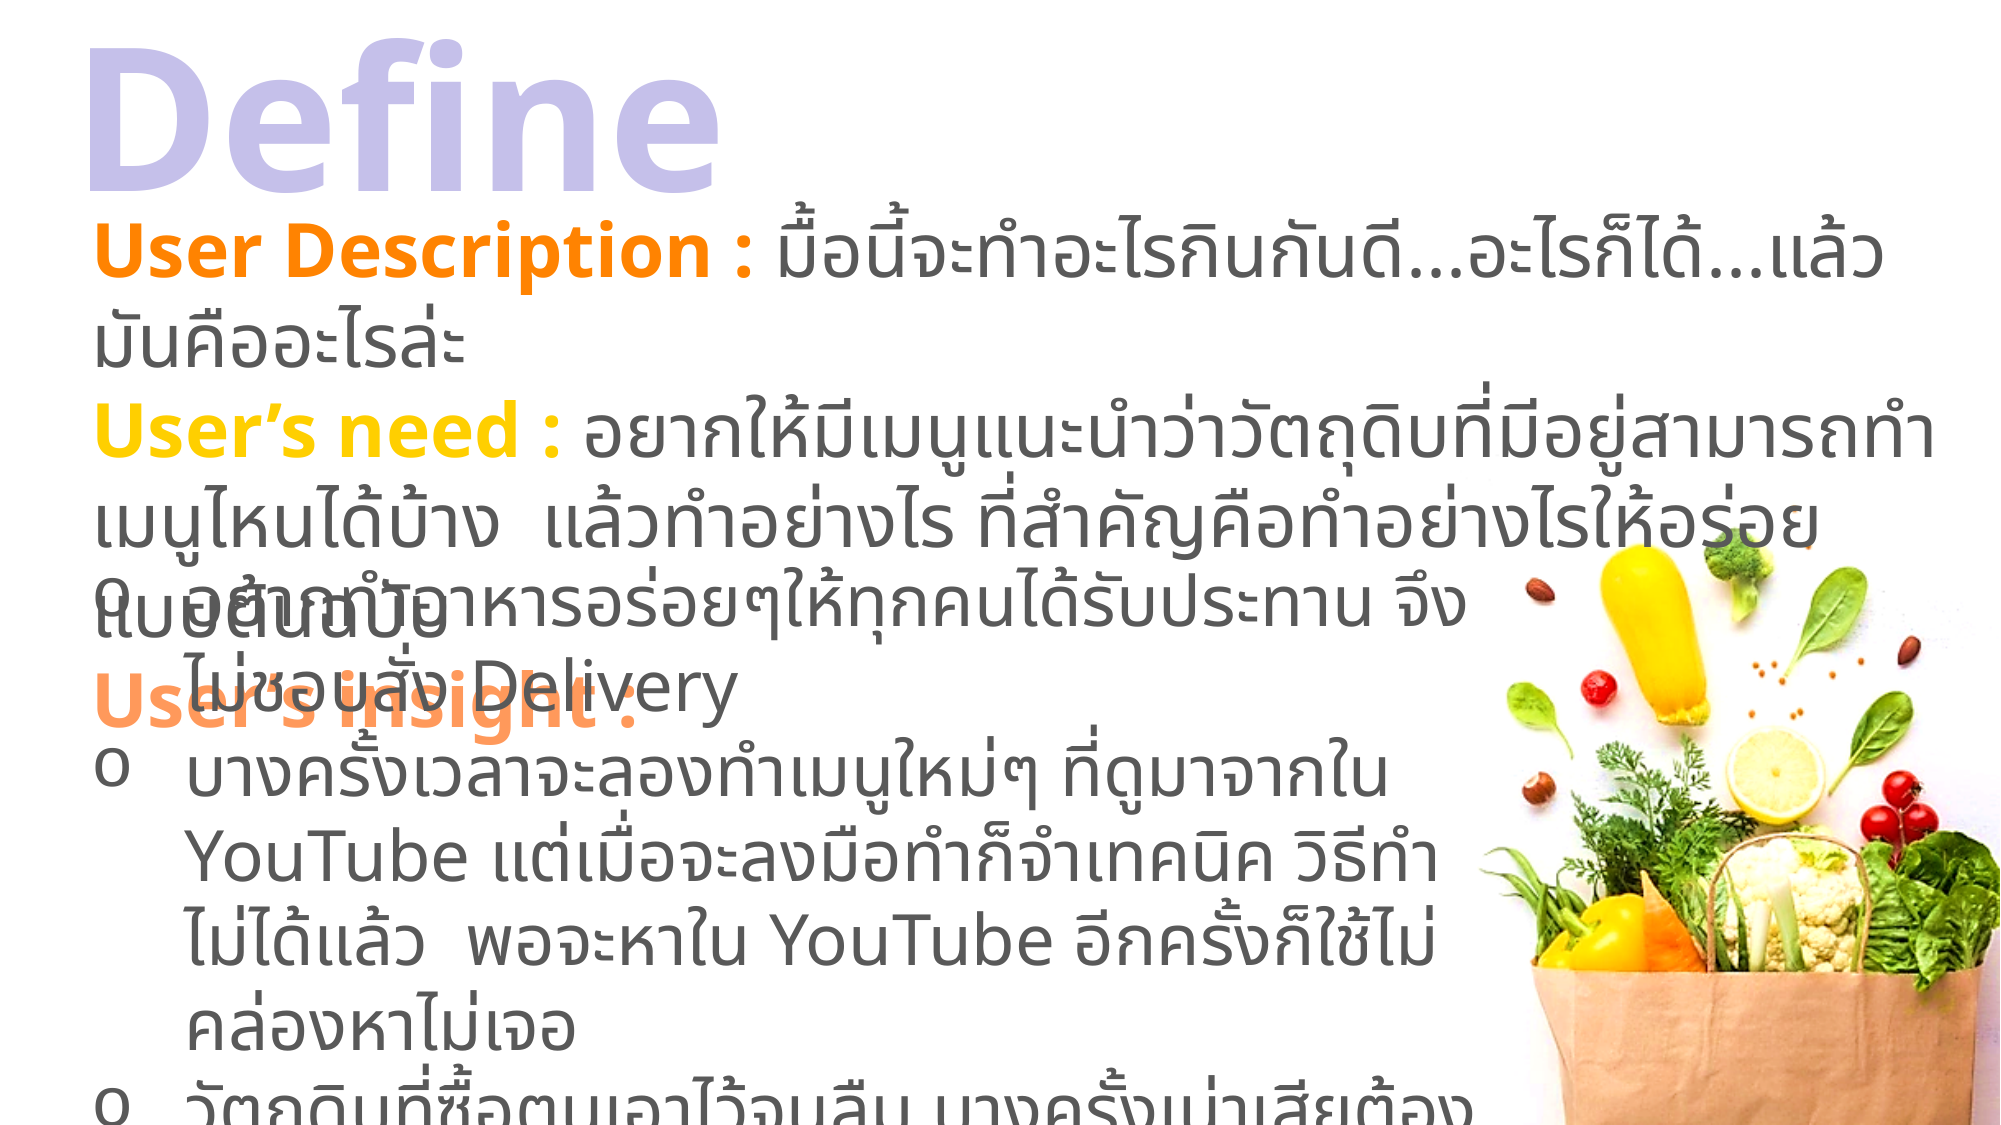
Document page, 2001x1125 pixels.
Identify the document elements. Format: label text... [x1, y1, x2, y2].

text_box User Description : มื้อนี้จะทำอะไรกินกันดี...อะไรก็ได้...แล้วมันคืออะไรล่ะ User’s need : อยากให้มีเมนูแนะนำว่าวัตถุดิบที่มีอยู่สามารถทำเมนูไหนได้บ้าง แล้วทำอย่างไร ที่สำคัญคือทำอย่างไรให้อร่อยแบบต้นฉบับ User’s insight : [76, 194, 1964, 548]
text_box อยากทำอาหารอร่อยๆให้ทุกคนได้รับประทาน จึงไม่ชอบสั่ง Delivery บางครั้งเวลาจะลองทำเมนูใหม่ๆ ที่ดูมาจากใน YouTube แต่เมื่อจะลงมือทำก็จำเทคนิค วิธีทำไม่ได้แล้ว พอจะหาใน YouTube อีกครั้งก็ใช้ไม่คล่องหาไม่เจอ วัตถุดิบที่ซื้อตุนเอาไว้จนลืม บางครั้งเน่าเสียต้องทิ้งไป ก็รู้สึกเสียดายของ [76, 548, 1460, 1125]
picture [1460, 440, 2000, 1125]
text_box Define [57, 0, 1982, 239]
